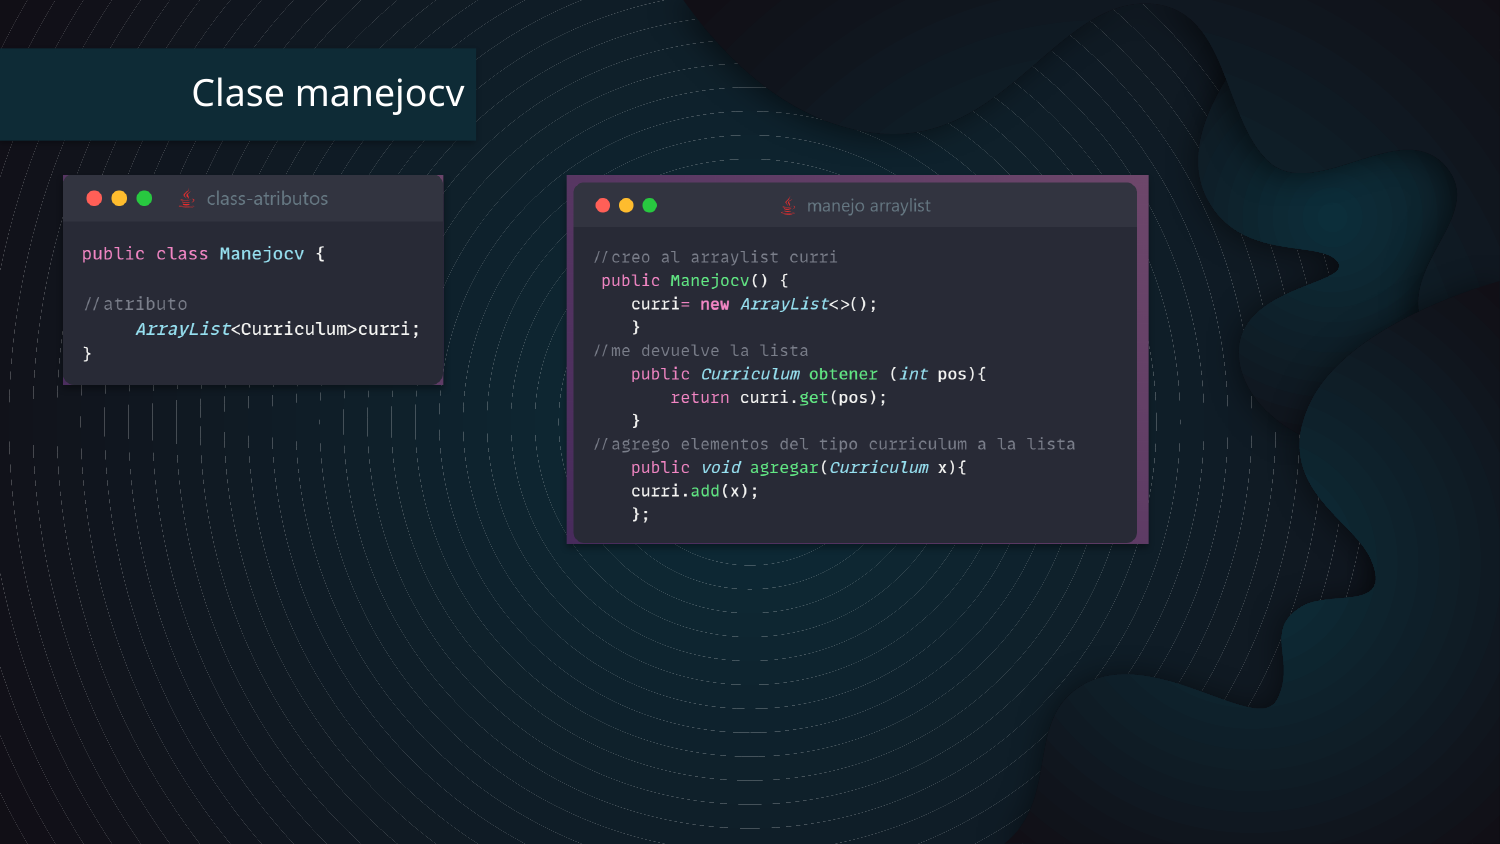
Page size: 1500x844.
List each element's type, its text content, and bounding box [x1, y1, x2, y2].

picture [62, 174, 444, 385]
picture [566, 174, 1149, 544]
title Clase manejocv [0, 48, 477, 141]
